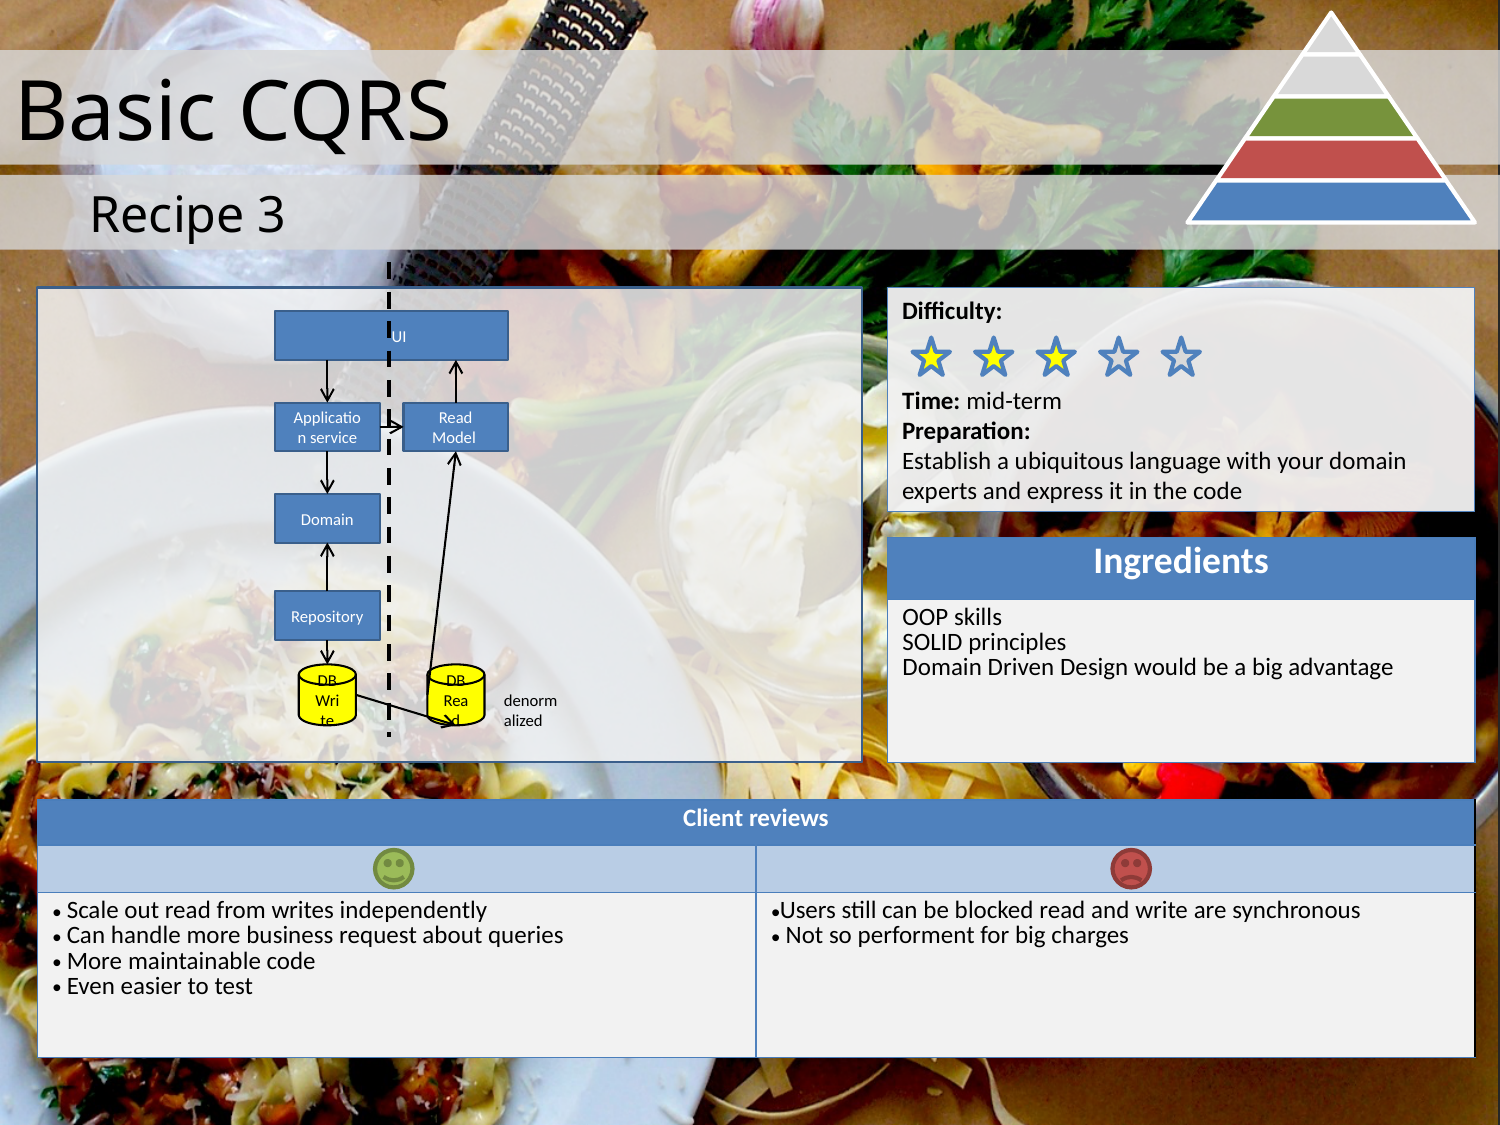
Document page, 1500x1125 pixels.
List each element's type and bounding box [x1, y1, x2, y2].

text_box [274, 262, 576, 739]
picture [0, 0, 1498, 1125]
text_box [1187, 12, 1476, 223]
